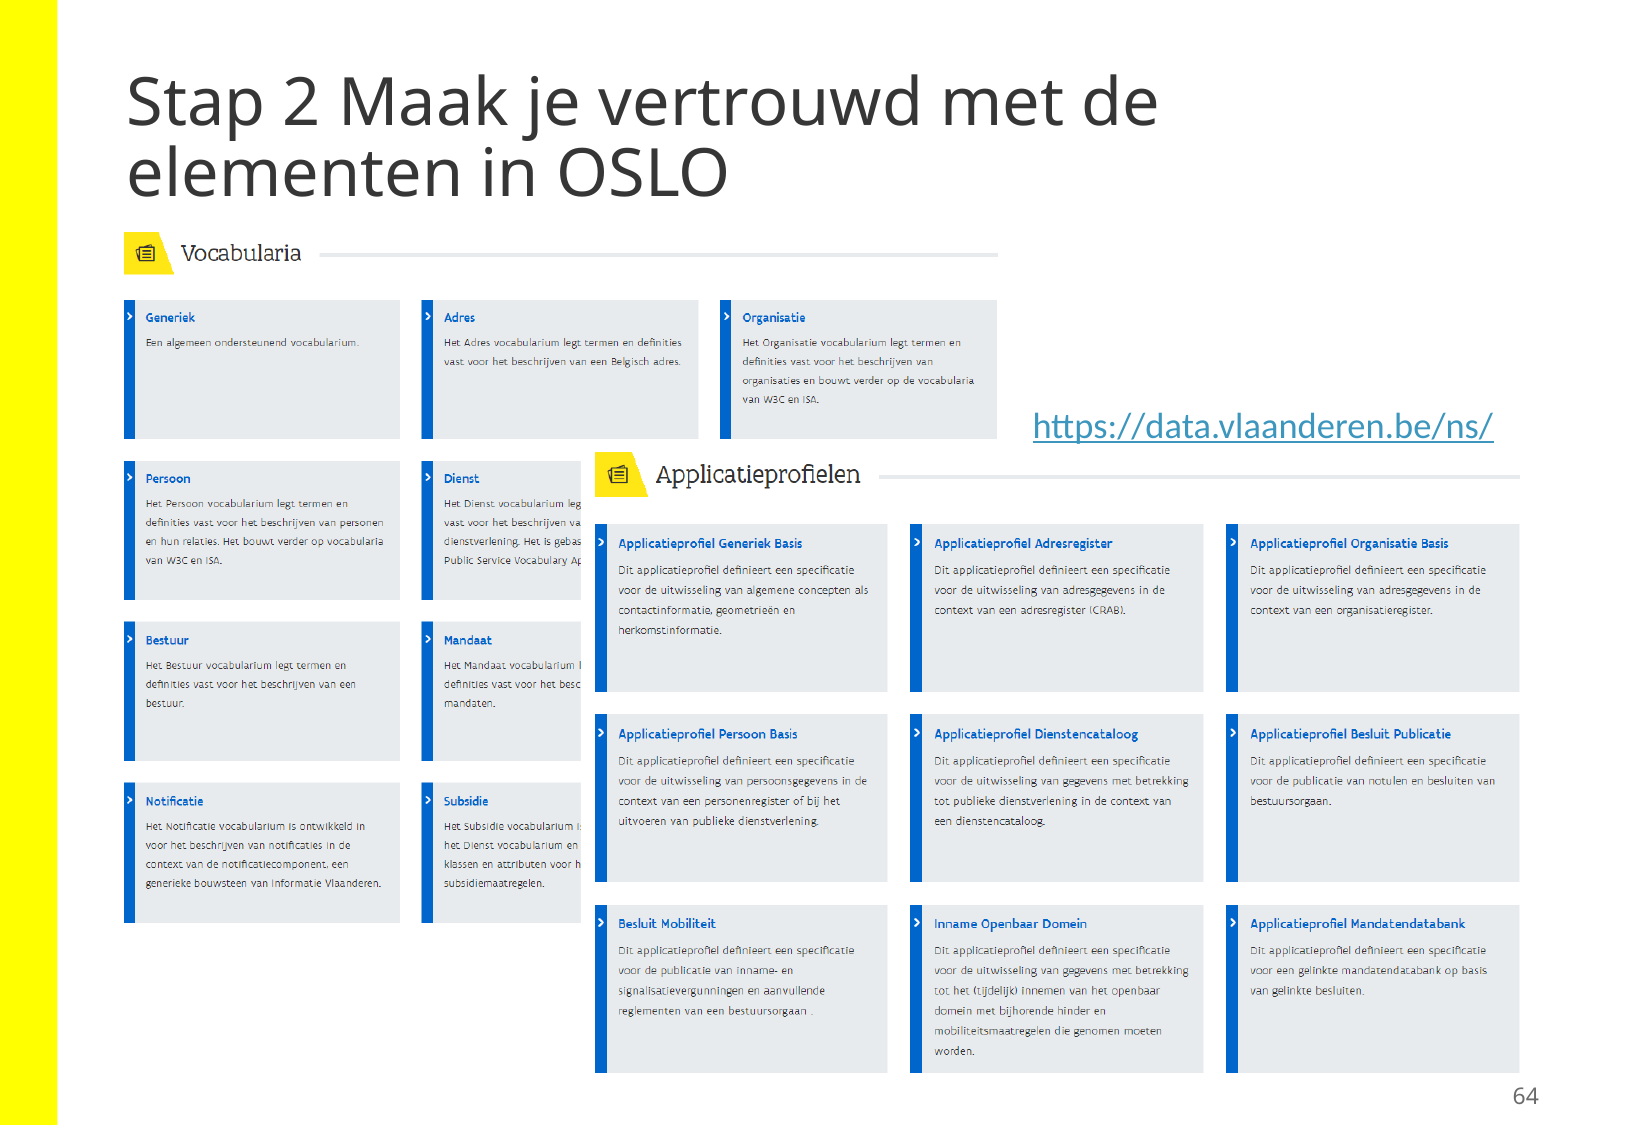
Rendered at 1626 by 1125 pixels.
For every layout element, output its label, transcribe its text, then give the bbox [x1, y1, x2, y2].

picture [111, 221, 1532, 1083]
text_box https://data.vlaanderen.be/ns/ [1089, 394, 1516, 440]
slide_number 64 [1424, 1075, 1548, 1120]
title Stap 2 Maak je vertrouwd met de elementen in OSLO [111, 59, 1514, 222]
